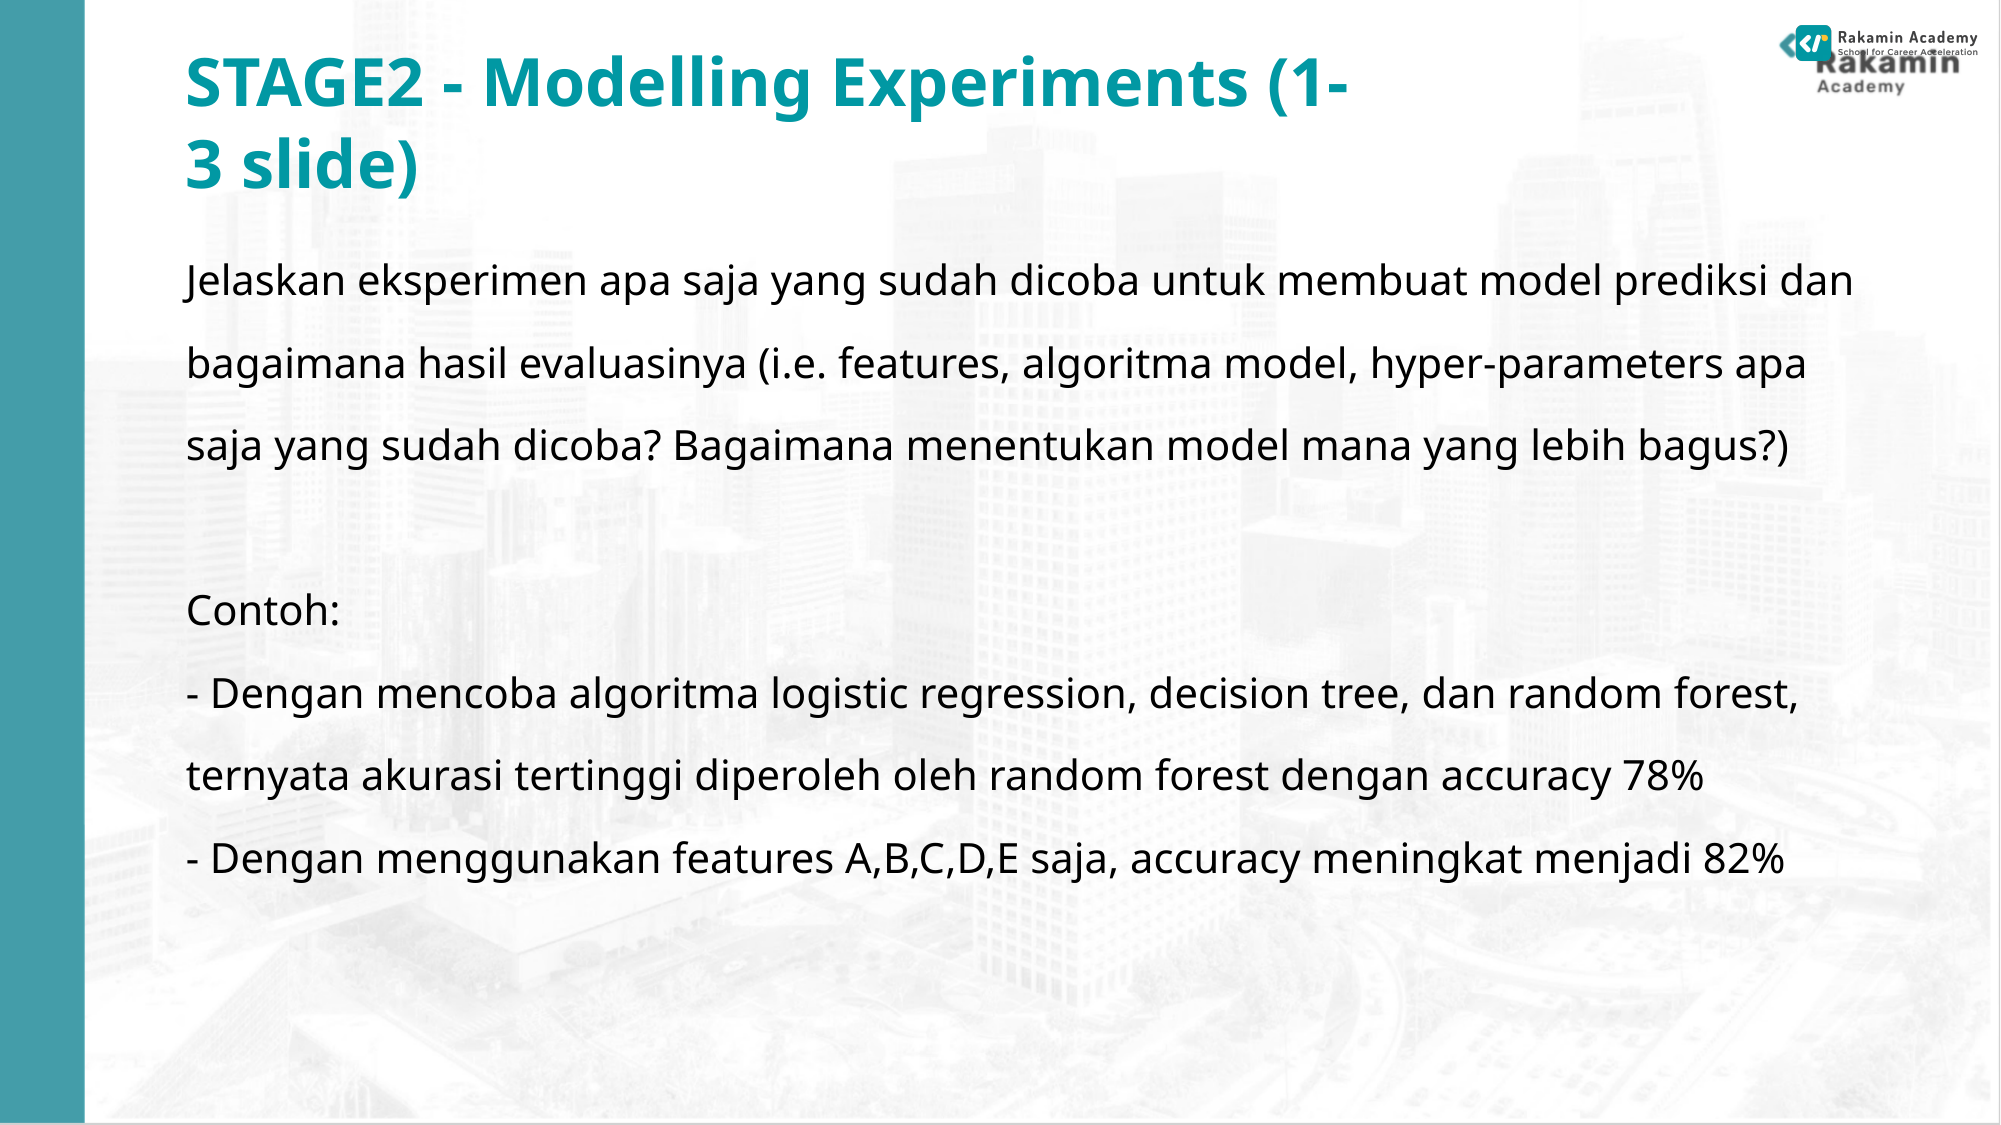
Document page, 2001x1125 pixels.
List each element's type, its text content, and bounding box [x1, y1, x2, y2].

text_box Jelaskan eksperimen apa saja yang sudah dicoba untuk membuat model prediksi dan bagaimana hasil evaluasinya (i.e. features, algoritma model, hyper-parameters apa saja yang sudah dicoba? Bagaimana menentukan model mana yang lebih bagus?) Contoh: - Dengan mencoba algoritma logistic regression, decision tree, dan random forest, ternyata akurasi tertinggi diperoleh oleh random forest dengan accuracy 78% - Dengan menggunakan features A,B,C,D,E saja, accuracy meningkat menjadi 82% [170, 214, 1899, 890]
text_box STAGE2 - Modelling Experiments (1-3 slide) [170, 29, 1377, 210]
picture [0, 0, 2001, 1125]
